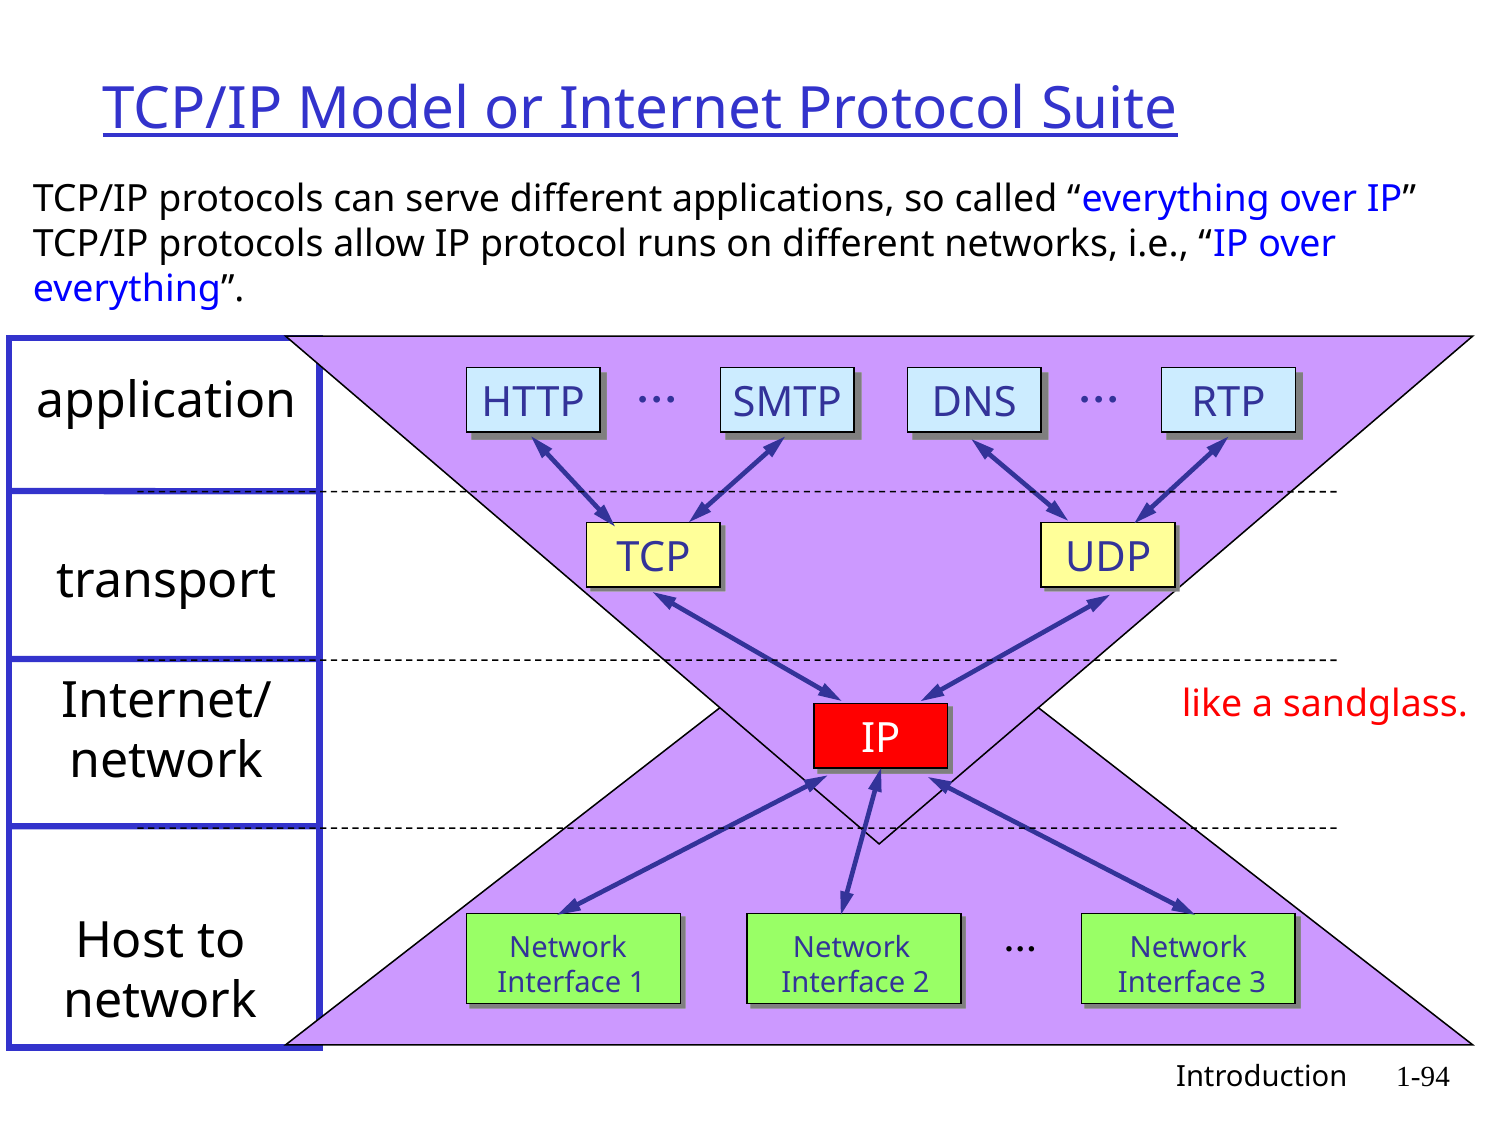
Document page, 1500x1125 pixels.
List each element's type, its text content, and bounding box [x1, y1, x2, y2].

text_box Network Interface 3 [1102, 921, 1281, 1006]
text_box [557, 775, 828, 915]
footer Introduction [887, 1049, 1362, 1125]
text_box DNS [907, 367, 1042, 432]
text_box … [988, 910, 1052, 966]
text_box [1033, 492, 1068, 521]
text_box [1134, 436, 1229, 524]
text_box [747, 913, 961, 1004]
text_box [323, 708, 1473, 1045]
text_box UDP [1041, 522, 1176, 587]
slide_number 1-94 [1362, 1049, 1466, 1125]
text_box [1081, 913, 1296, 1004]
text_box [531, 436, 615, 527]
text_box [466, 913, 681, 1004]
text_box … [1063, 353, 1135, 419]
text_box Network Interface 1 [482, 921, 661, 1006]
text_box [652, 592, 842, 701]
text_box [864, 768, 882, 828]
text_box [920, 594, 1110, 702]
title TCP/IP Model or Internet Protocol Suite [87, 37, 1363, 166]
text_box [928, 777, 1196, 915]
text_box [7, 338, 320, 1048]
text_box IP [813, 703, 948, 769]
text_box Network Interface 2 [766, 921, 945, 1006]
text_box like a sandglass. [1167, 671, 1500, 732]
text_box RTP [1161, 367, 1296, 432]
text_box … [621, 353, 693, 419]
text_box [723, 436, 785, 492]
text_box [689, 492, 723, 523]
text_box SMTP [720, 367, 855, 432]
text_box HTTP [466, 367, 600, 432]
text_box [316, 336, 1473, 844]
text_box [840, 829, 865, 915]
text_box TCP/IP protocols can serve different applications, so called “everything over IP” TCP/IP protocols allow IP protocol runs on different networks, i.e., “IP over everything”. [18, 166, 1484, 316]
text_box TCP [586, 522, 721, 587]
text_box [971, 439, 1034, 491]
